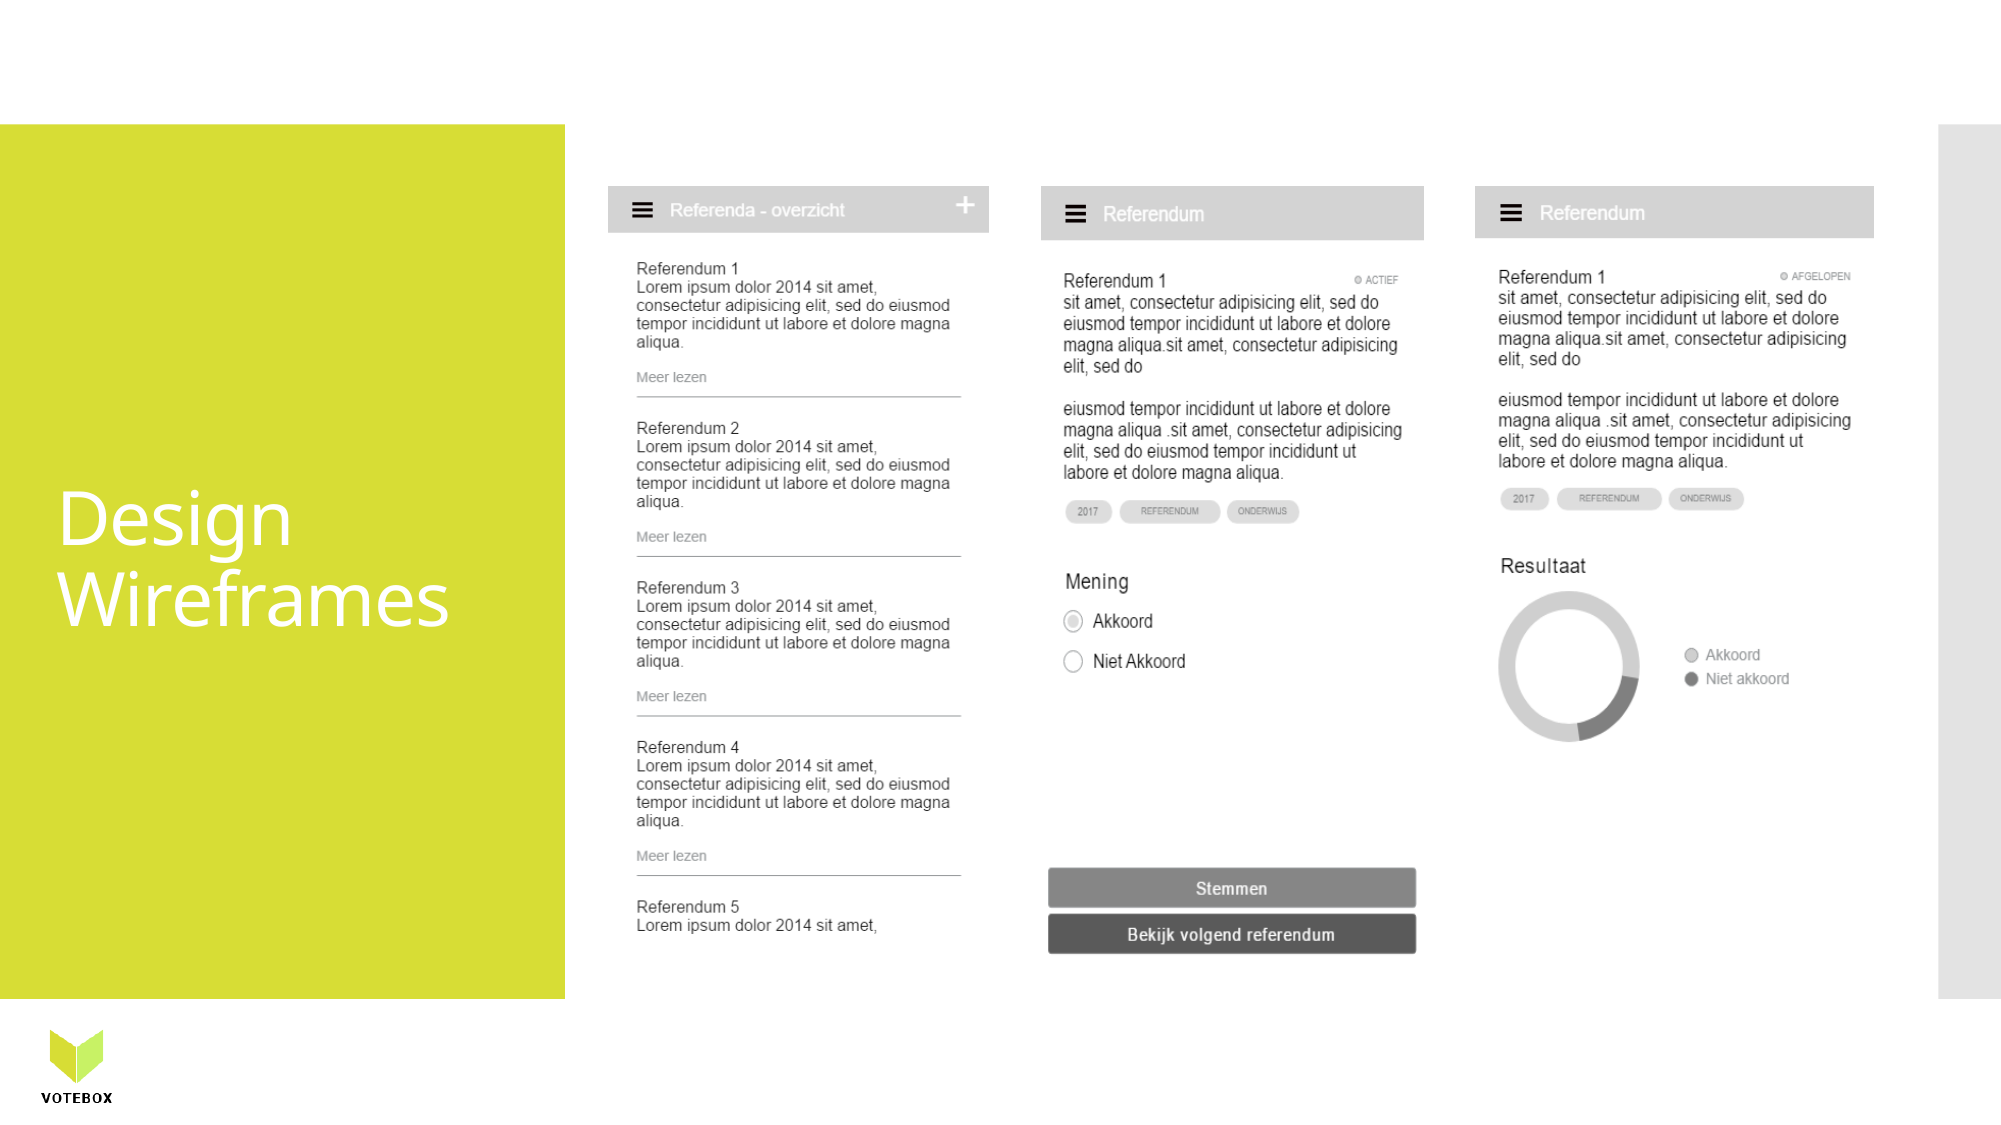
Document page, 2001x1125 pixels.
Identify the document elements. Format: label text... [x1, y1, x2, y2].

picture [607, 186, 990, 934]
picture [41, 1029, 112, 1103]
picture [1041, 186, 1424, 974]
picture [1475, 186, 1874, 943]
title Design Wireframes [41, 184, 525, 940]
